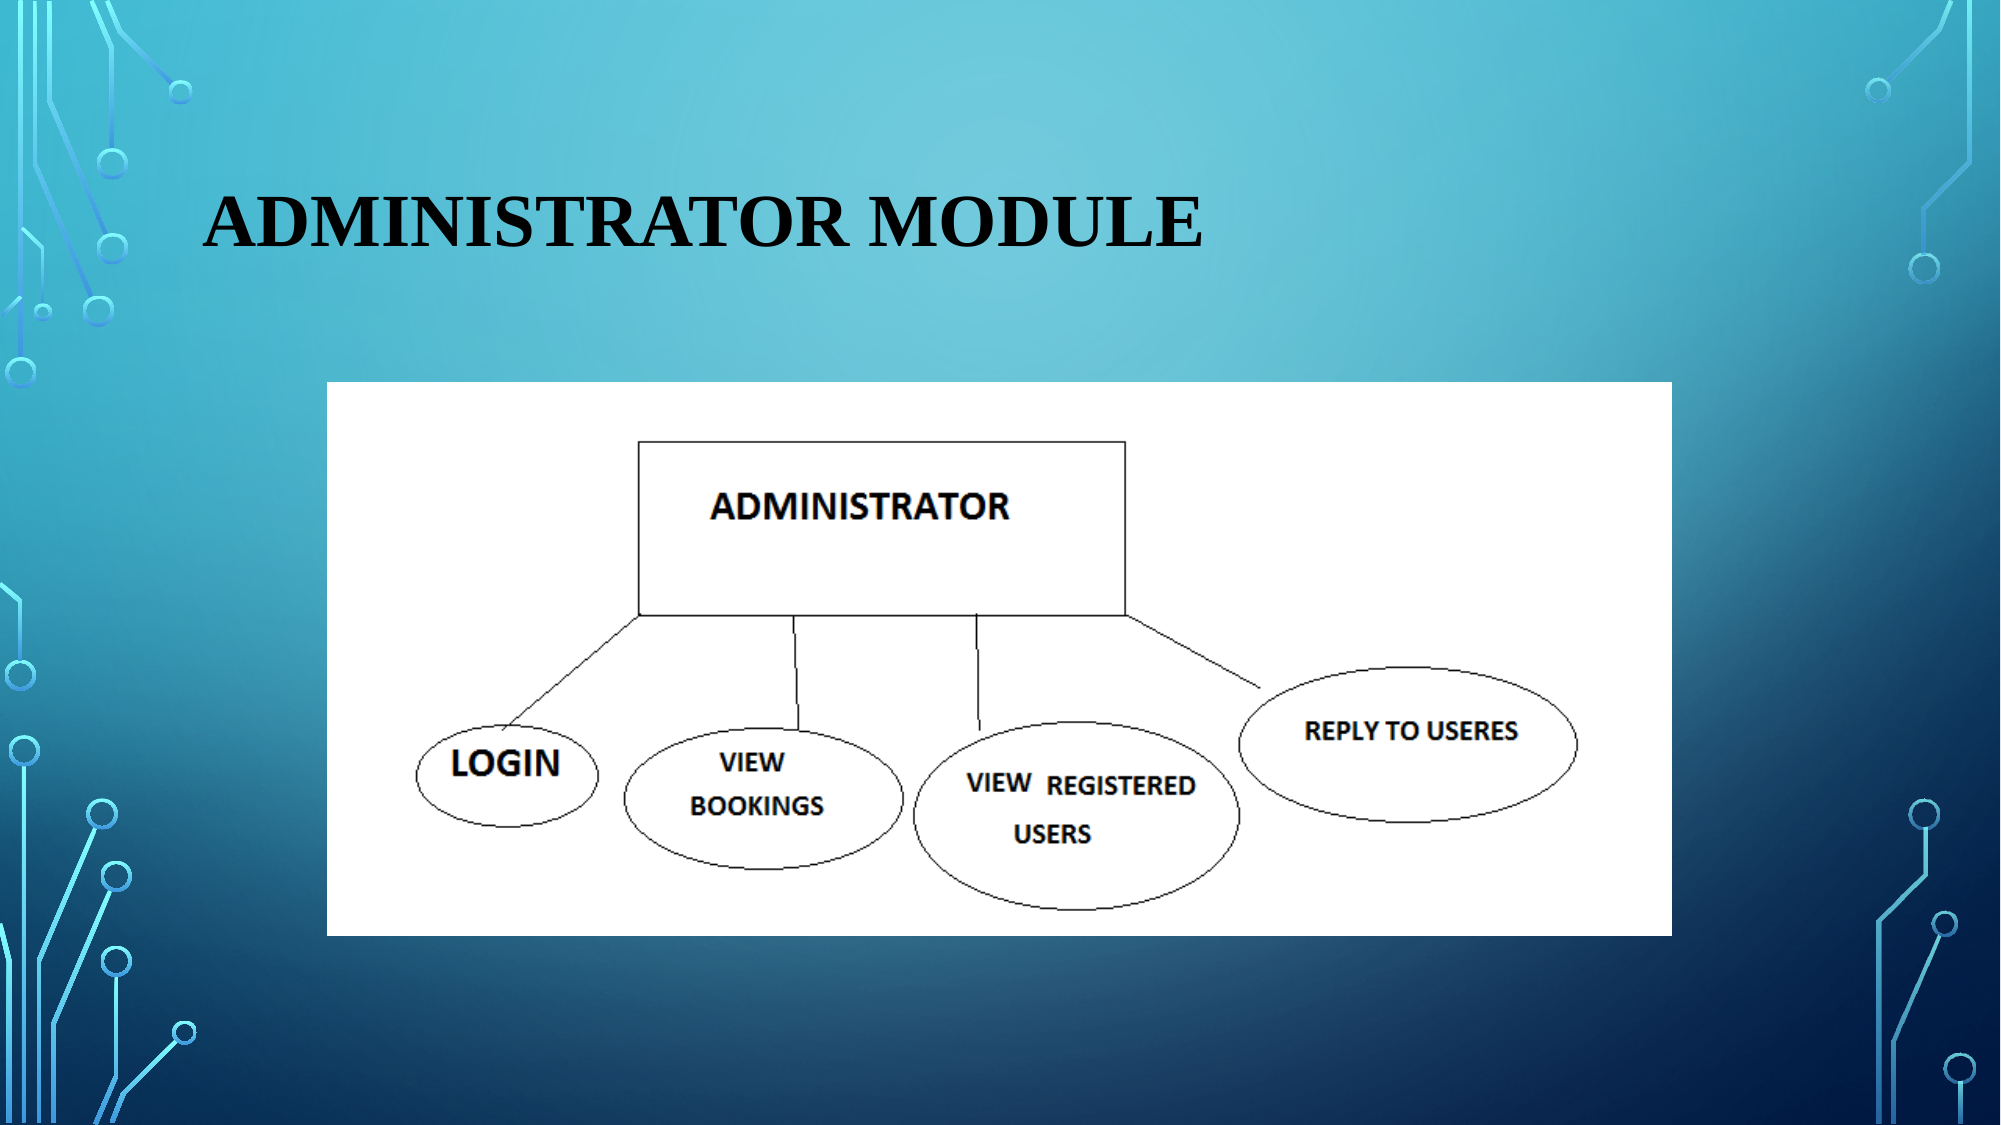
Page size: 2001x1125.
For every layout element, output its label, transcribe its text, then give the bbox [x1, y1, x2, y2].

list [327, 382, 1672, 937]
title Administrator Module [187, 101, 1813, 344]
